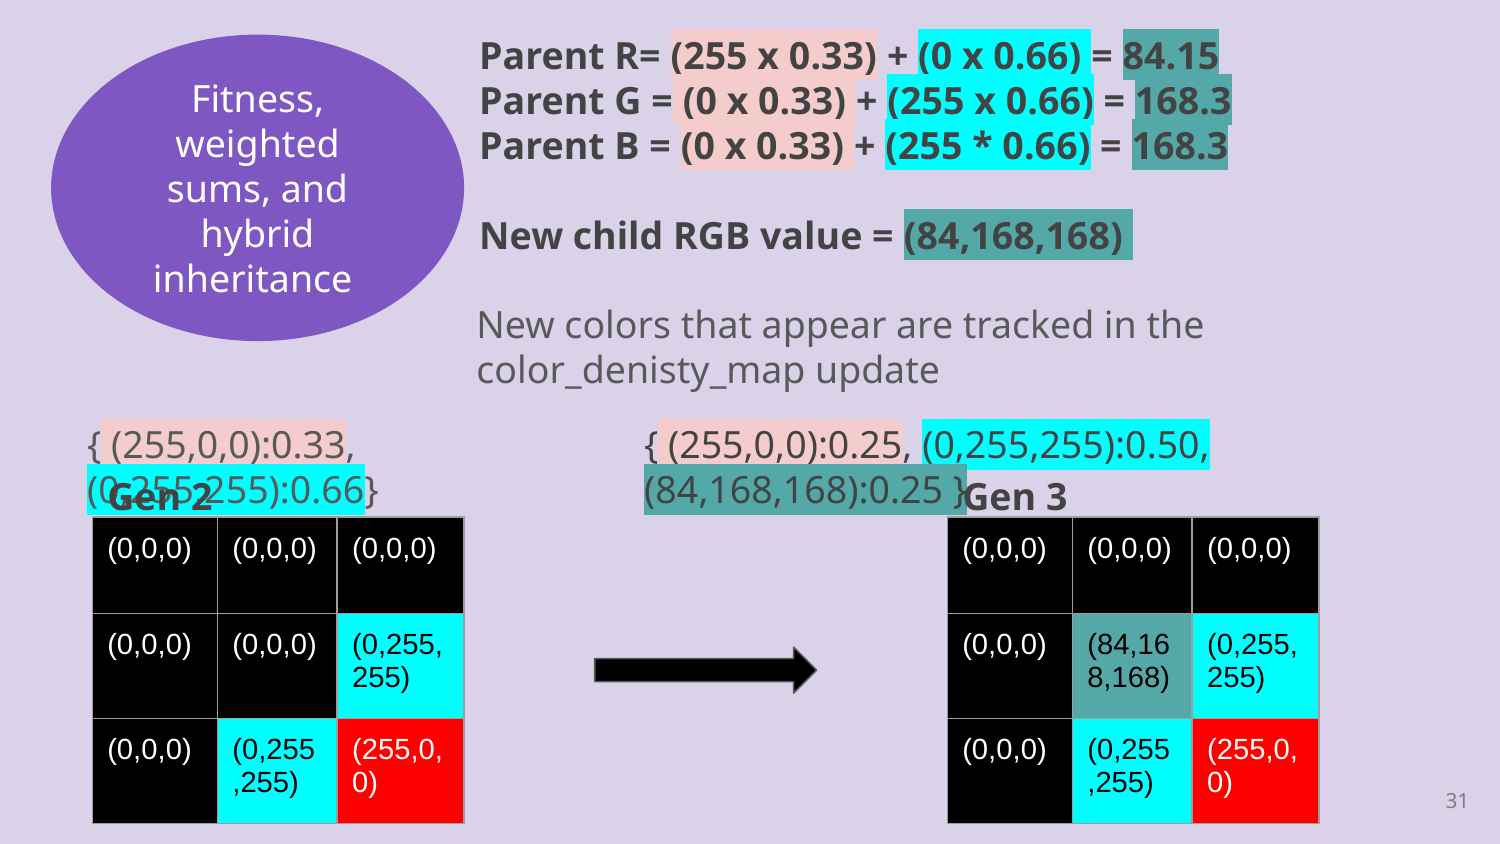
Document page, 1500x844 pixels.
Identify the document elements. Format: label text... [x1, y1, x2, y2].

table_cell (255,0,0) [1193, 719, 1318, 823]
list Parent R= (255 x 0.33) + (0 x 0.66) = 84.15 Parent G = (0 x 0.33) + (255 x 0.66) = 168.3 Parent B = (0 x 0.33) + (255 * 0.66) = 168.3 New child RGB value = (84,168,168) [464, 16, 1449, 286]
table_header (0,0,0) [948, 518, 1072, 613]
table_cell (0,0,0) [948, 719, 1072, 823]
table_header (0,0,0) [218, 518, 336, 613]
table_cell (0,0,0) [218, 614, 336, 718]
slide_number ‹#› [1394, 769, 1484, 834]
text_box New colors that appear are tracked in the color_denisty_map update [461, 286, 1452, 333]
table_header (0,0,0) [338, 518, 463, 613]
text_box Gen 3 [947, 457, 1097, 516]
table_cell (0,255,255) [1073, 719, 1191, 823]
text_box { (255,0,0):0.33, (0,255,255):0.66} [72, 406, 629, 572]
table_cell (0,255,255) [1193, 614, 1318, 718]
text_box Fitness, weighted sums, and hybrid inheritance [51, 34, 465, 342]
table_cell (0,0,0) [948, 614, 1072, 718]
table_cell (0,0,0) [93, 614, 217, 718]
table_header (0,0,0) [93, 518, 217, 613]
table_cell (84,168,168) [1073, 614, 1191, 718]
table_cell (0,255,255) [218, 719, 336, 823]
text_box [594, 647, 817, 694]
table_cell (0,255,255) [338, 614, 463, 718]
table_cell (255,0,0) [338, 719, 463, 823]
table_header (0,0,0) [1073, 518, 1191, 613]
text_box Gen 2 [92, 457, 242, 516]
table_header (0,0,0) [1193, 518, 1318, 613]
text_box { (255,0,0):0.25, (0,255,255):0.50, (84,168,168):0.25 } [629, 406, 1468, 572]
table_cell (0,0,0) [93, 719, 217, 823]
